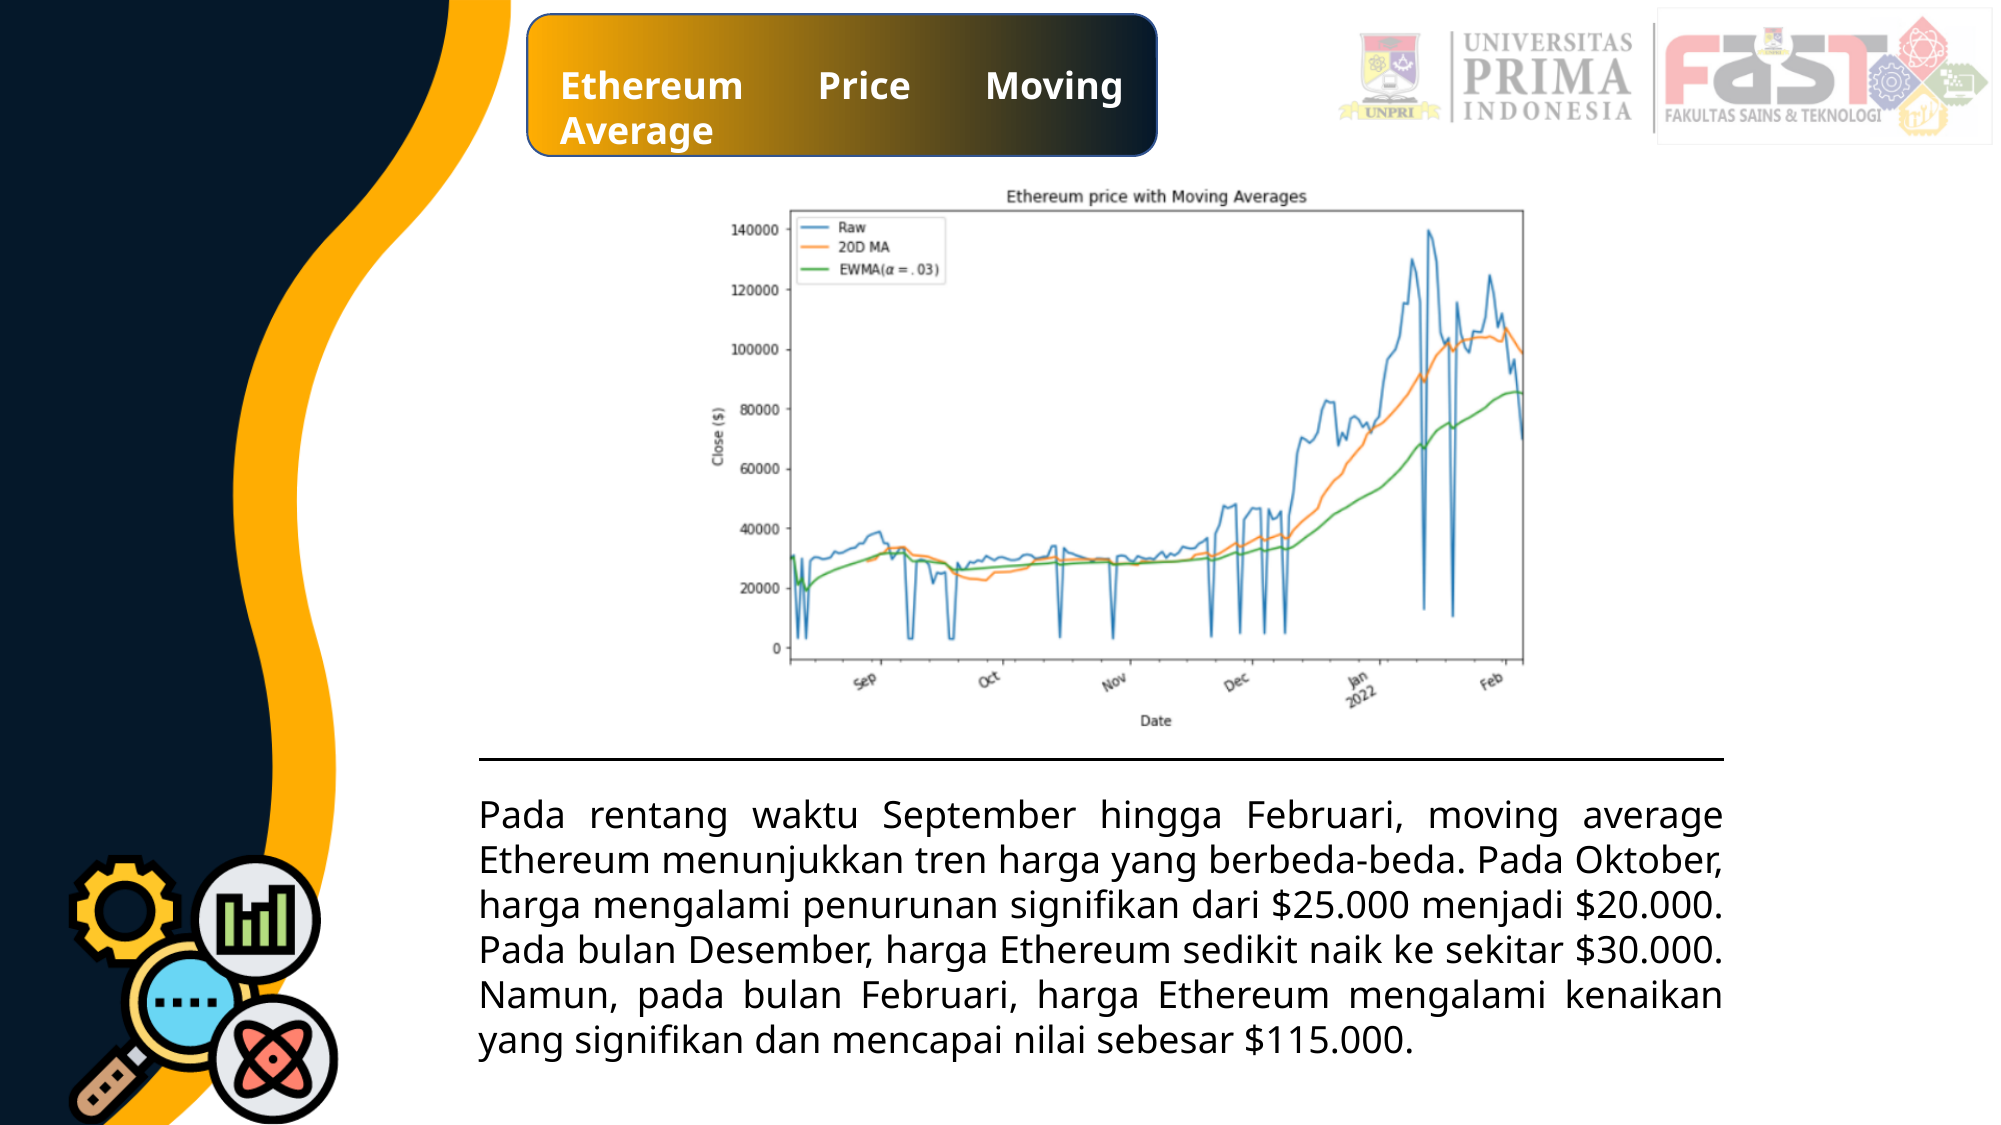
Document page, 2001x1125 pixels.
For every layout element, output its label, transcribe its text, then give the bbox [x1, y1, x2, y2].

text_box Pada rentang waktu September hingga Februari, moving average Ethereum menunjukkan tren harga yang berbeda-beda. Pada Oktober, harga mengalami penurunan signifikan dari $25.000 menjadi $20.000. Pada bulan Desember, harga Ethereum sedikit naik ke sekitar $30.000. Namun, pada bulan Februari, harga Ethereum mengalami kenaikan yang signifikan dan mencapai nilai sebesar $115.000. [463, 783, 1740, 1069]
picture [0, 0, 2001, 1125]
text_box [526, 13, 1158, 157]
text_box Ethereum Price Moving Average [545, 54, 1139, 160]
